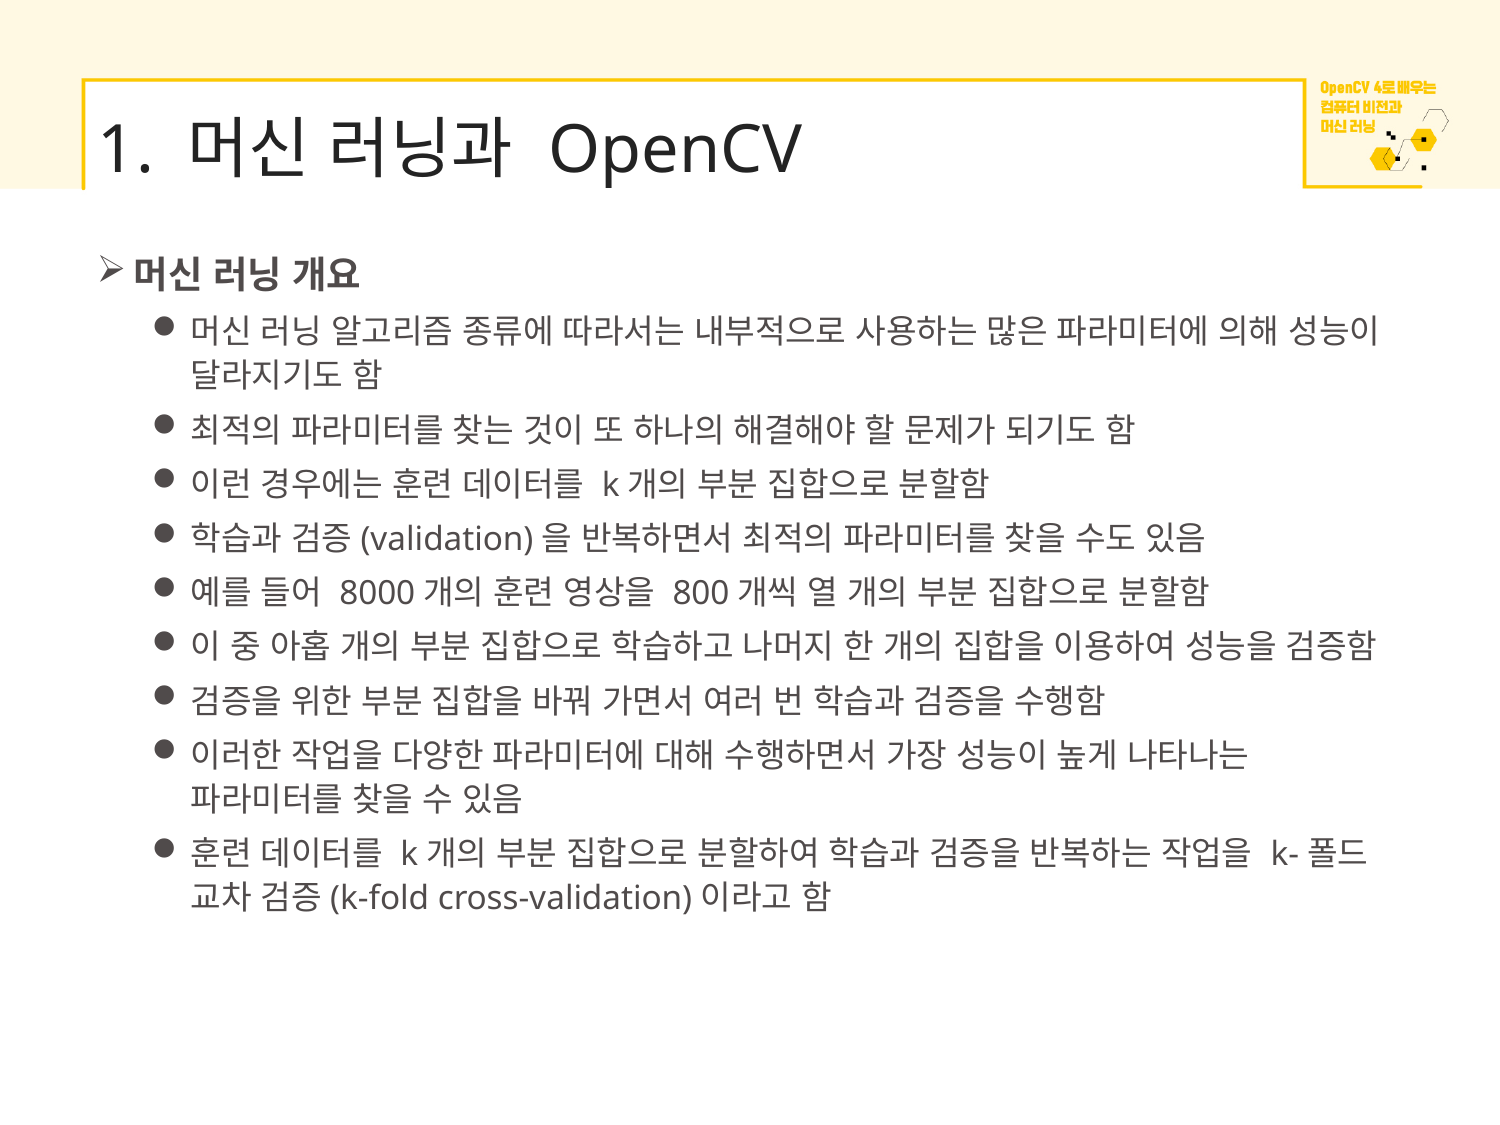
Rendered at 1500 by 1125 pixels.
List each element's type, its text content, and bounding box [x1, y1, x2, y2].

list 머신 러닝 개요 머신 러닝 알고리즘 종류에 따라서는 내부적으로 사용하는 많은 파라미터에 의해 성능이 달라지기도 함 최적의 파라미터를 찾는 것이 또 하나의 해결해야 할 문제가 되기도 함 이런 경우에는 훈련 데이터를 k개의 부분 집합으로 분할함 학습과 검증(validation)을 반복하면서 최적의 파라미터를 찾을 수도 있음 예를 들어 8000개의 훈련 영상을 800개씩 열 개의 부분 집합으로 분할함 이 중 아홉 개의 부분 집합으로 학습하고 나머지 한 개의 집합을 이용하여 성능을 검증함 검증을 위한 부분 집합을 바꿔 가면서 여러 번 학습과 검증을 수행함 이러한 작업을 다양한 파라미터에 대해 수행하면서 가장 성능이 높게 나타나는 파라미터를 찾을 수 있음 훈련 데이터를 k개의 부분 집합으로 분할하여 학습과 검증을 반복하는 작업을 k-폴드 교차 검증(k-fold cross-validation)이라고 함 [81, 239, 1412, 1054]
title 1. 머신 러닝과 OpenCV [82, 61, 1413, 193]
picture [0, 0, 1500, 1125]
